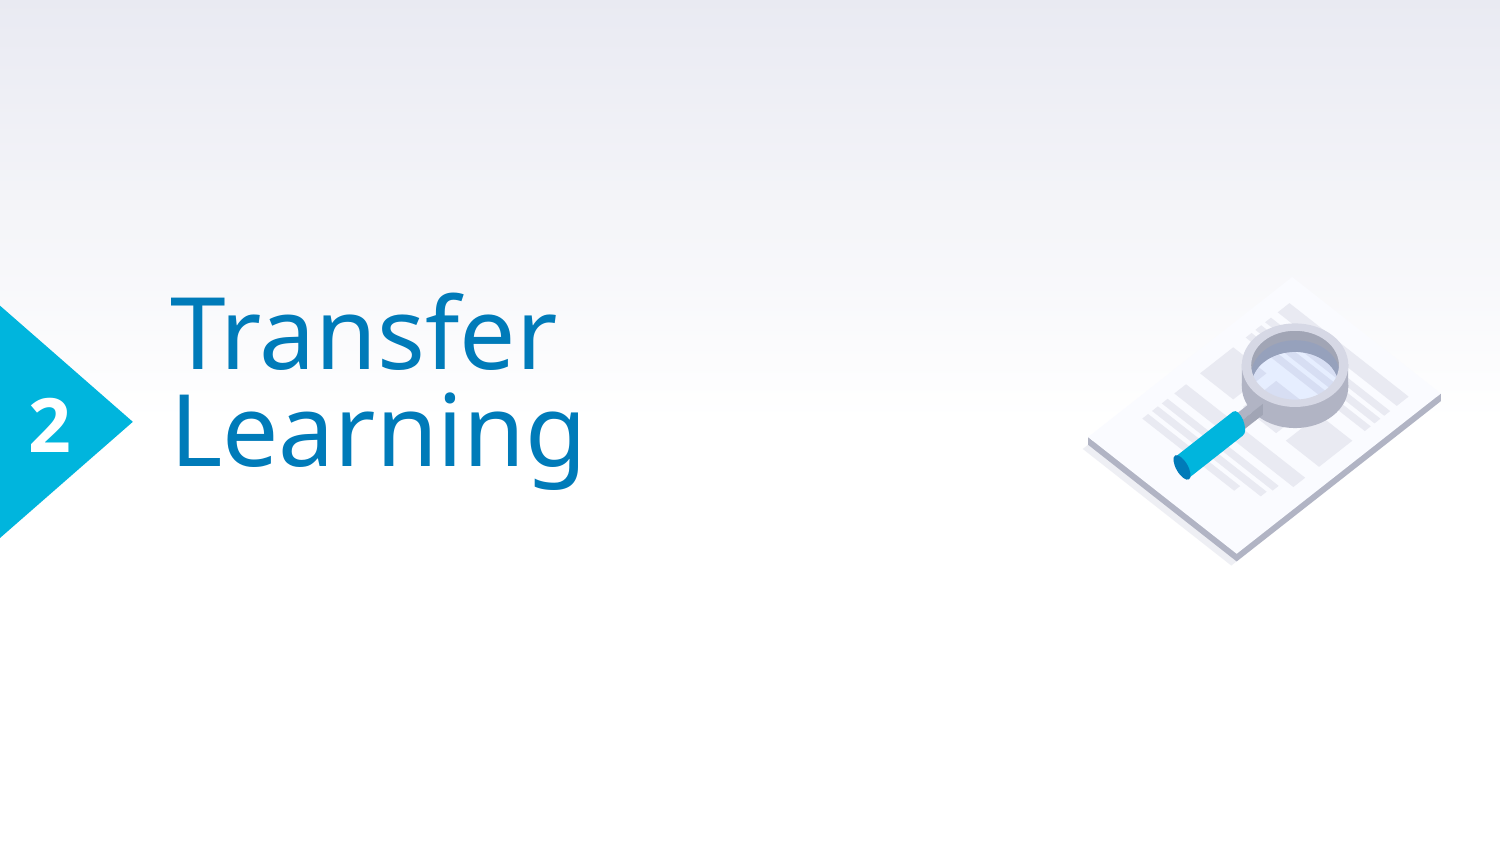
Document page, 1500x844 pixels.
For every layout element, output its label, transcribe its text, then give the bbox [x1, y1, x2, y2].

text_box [1082, 276, 1441, 566]
title Transfer Learning [169, 294, 989, 486]
text_box 2 [0, 306, 100, 540]
